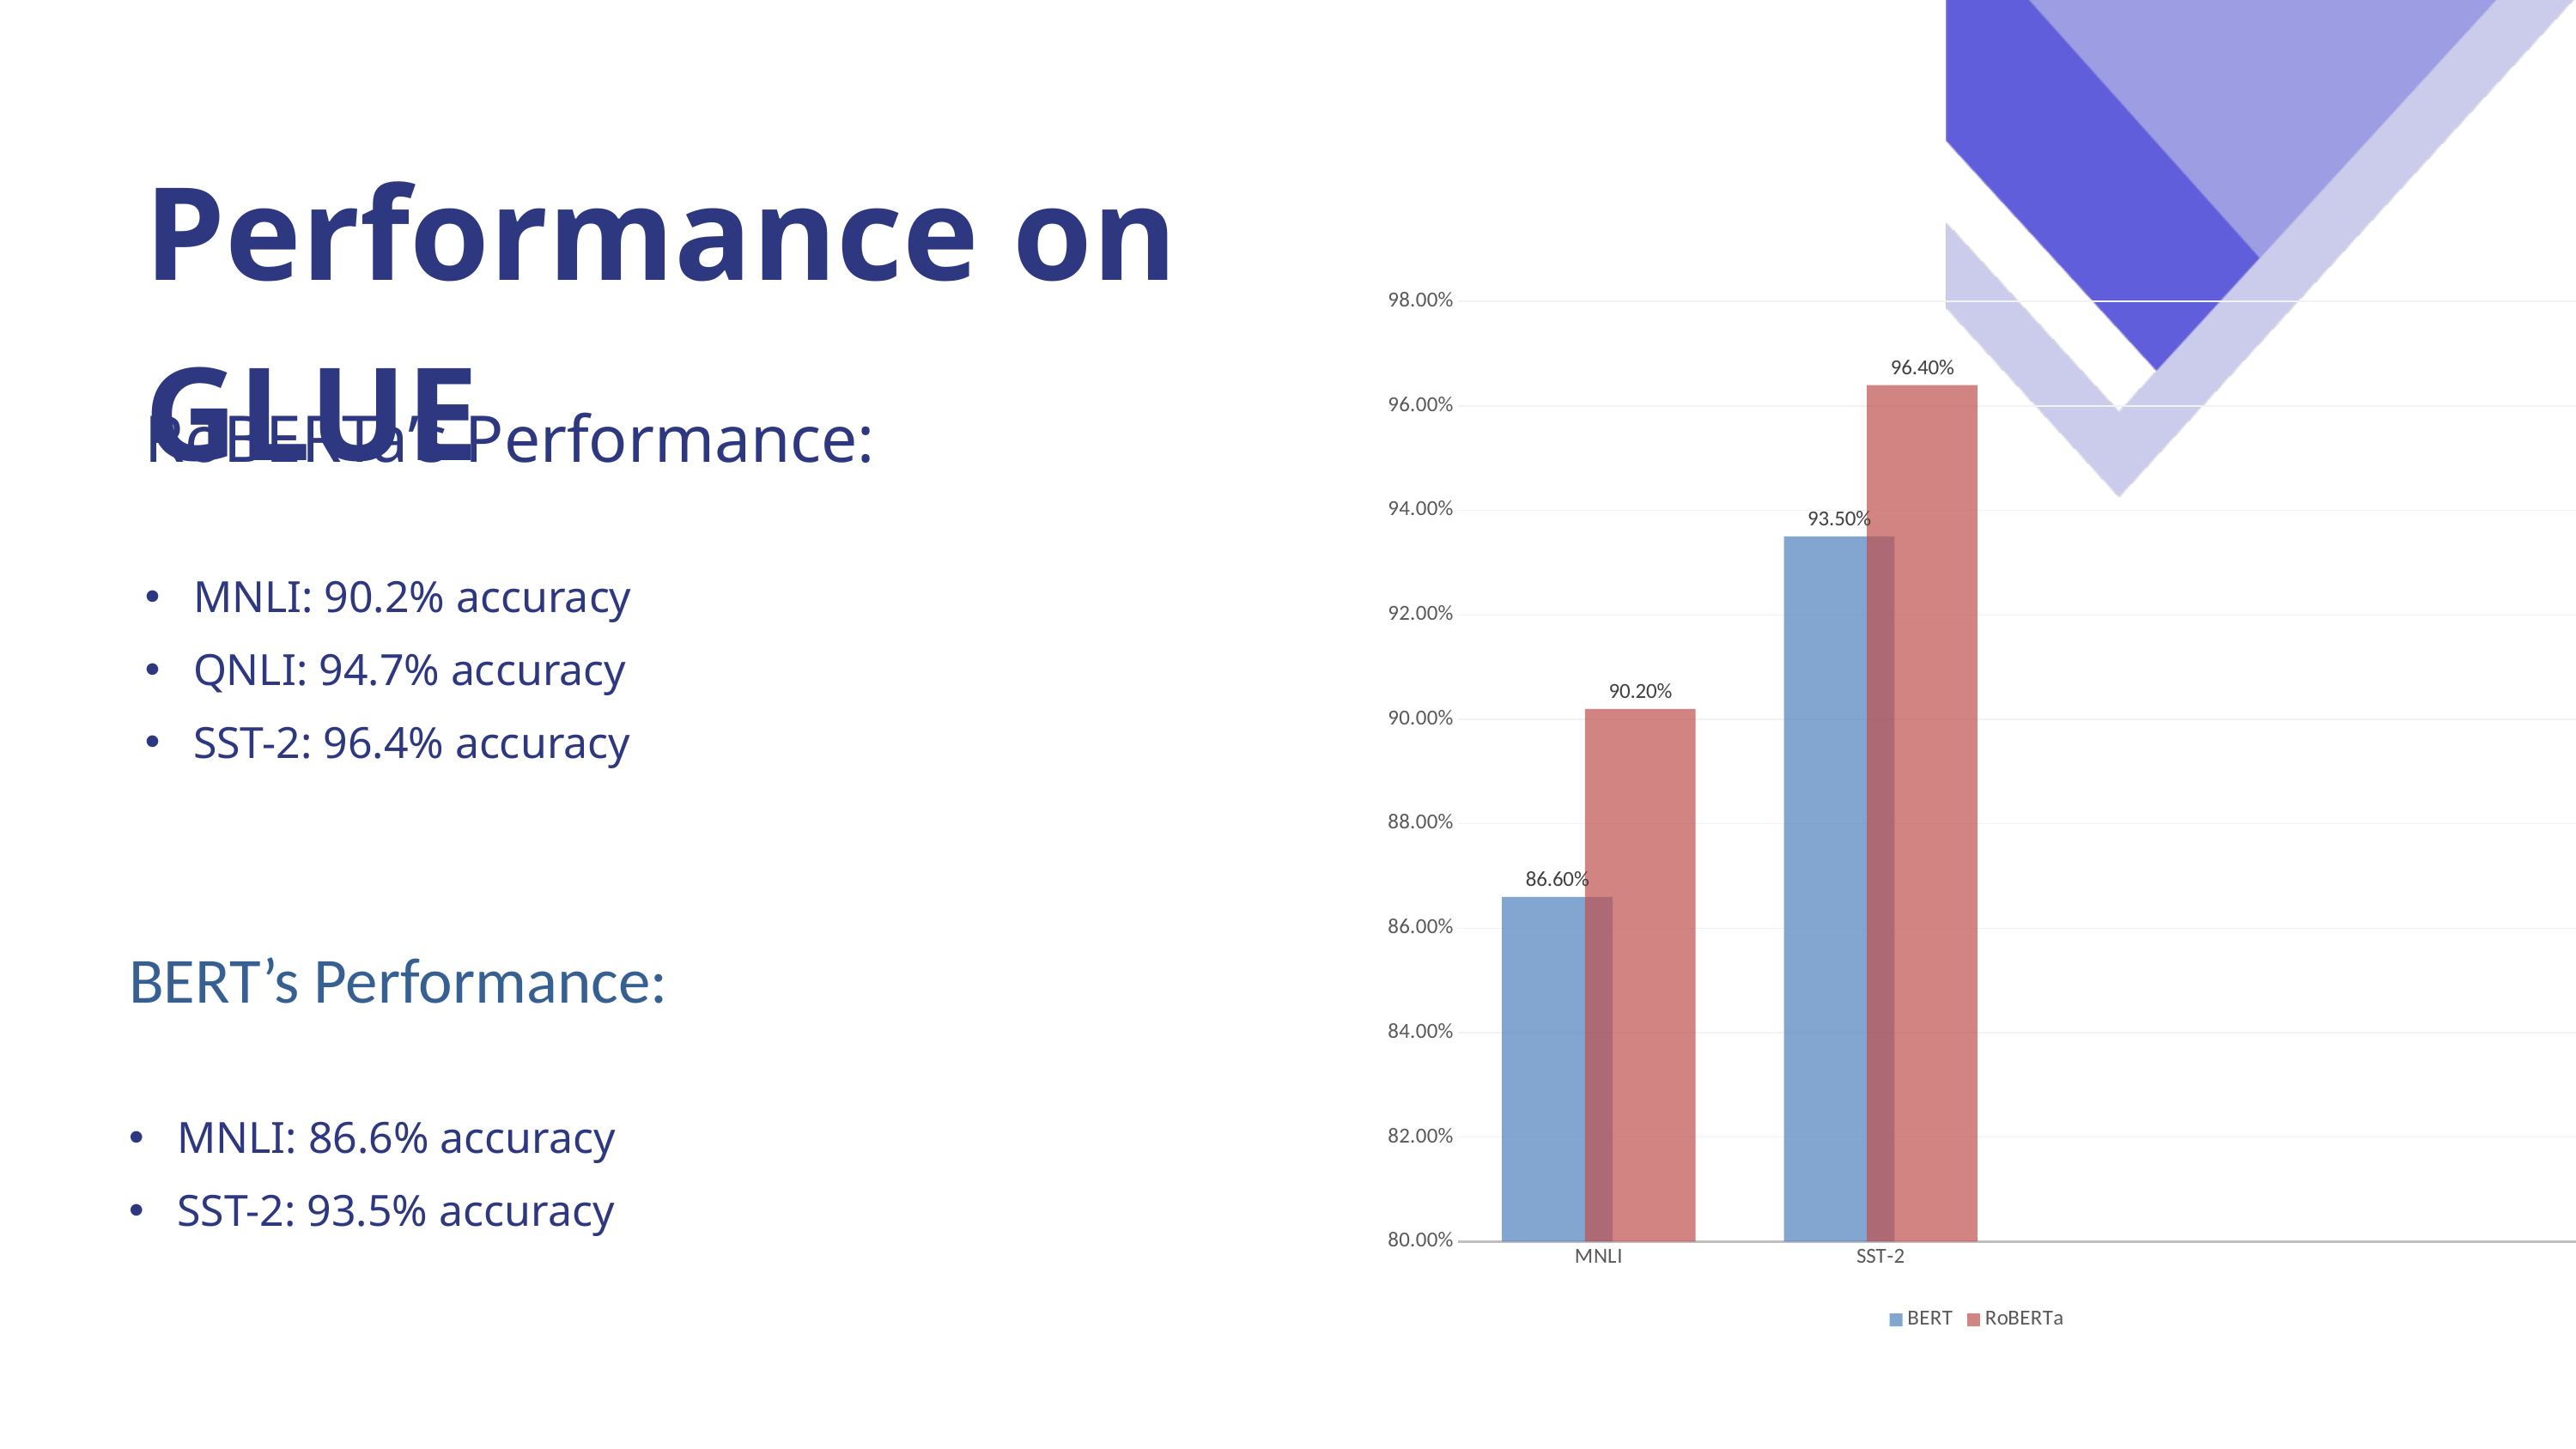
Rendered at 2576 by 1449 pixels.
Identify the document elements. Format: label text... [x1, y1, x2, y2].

text_box BERT’s Performance: MNLI: 86.6% accuracy SST-2: 93.5% accuracy [128, 938, 1148, 1235]
text_box Performance on GLUE [144, 125, 1364, 487]
text_box [1945, 0, 2576, 213]
text_box RoBERTa’s Performance: MNLI: 90.2% accuracy QNLI: 94.7% accuracy SST-2: 96.4% accuracy [144, 402, 1163, 767]
chart [1368, 214, 2576, 1337]
